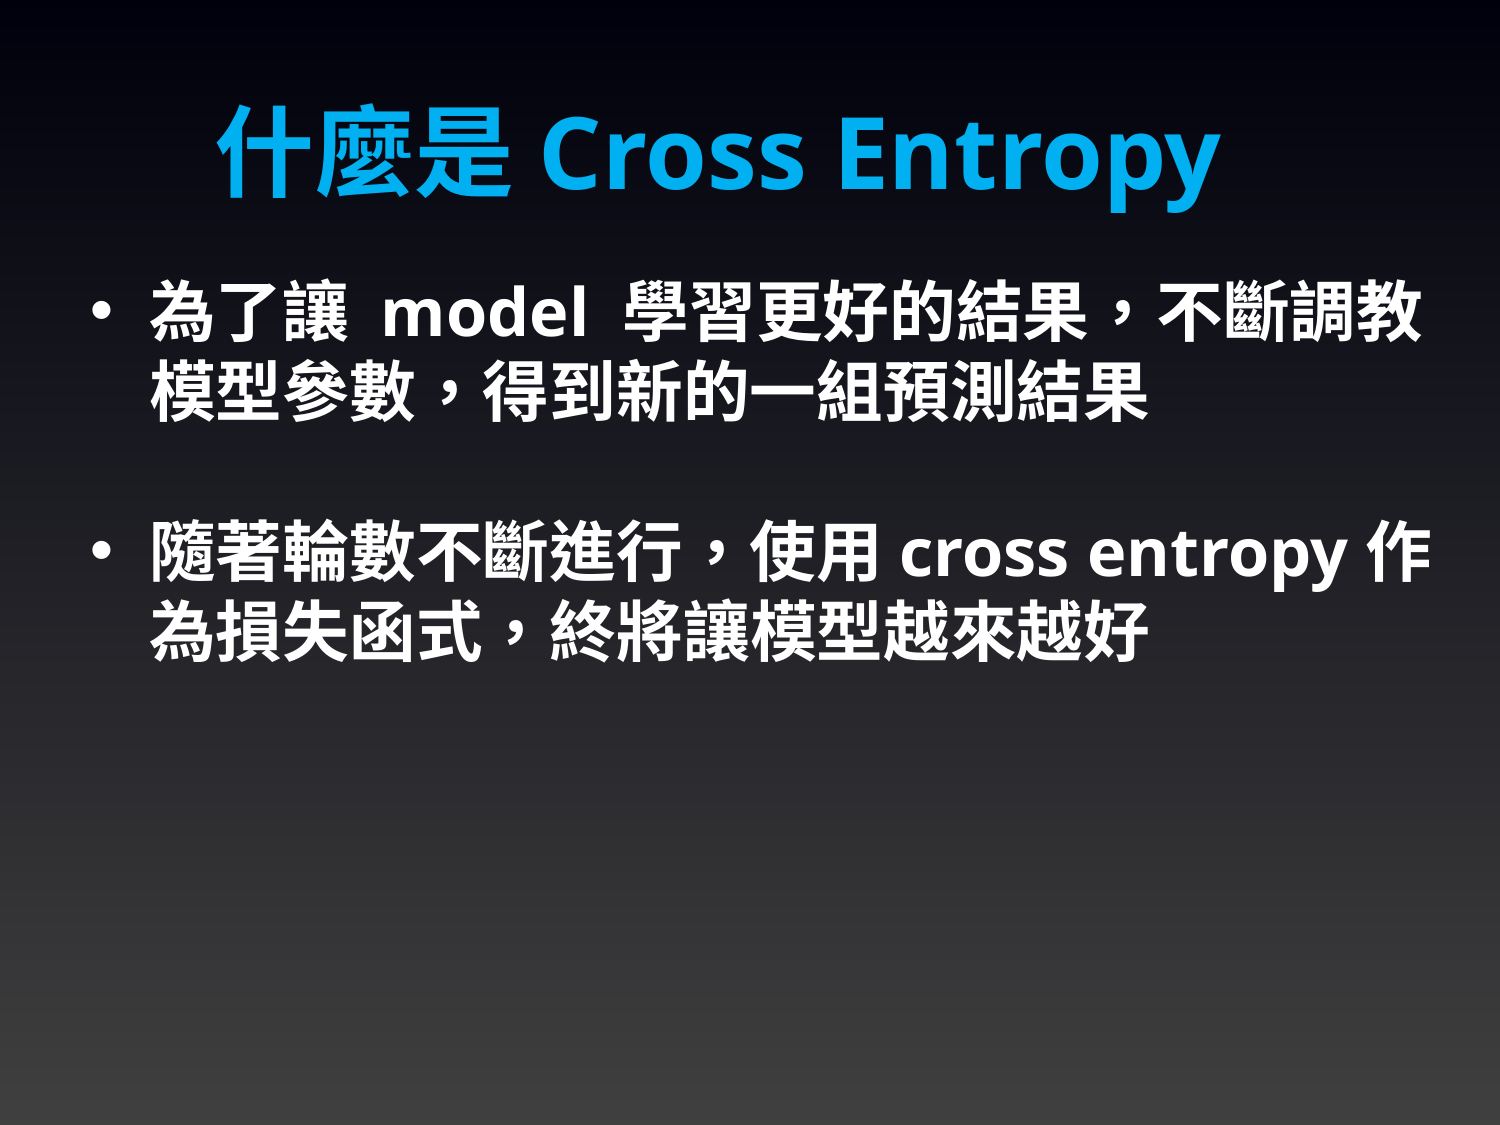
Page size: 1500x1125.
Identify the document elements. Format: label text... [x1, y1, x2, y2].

text_box 什麼是Cross Entropy [200, 62, 1300, 225]
text_box 為了讓 model 學習更好的結果，不斷調教模型參數，得到新的一組預測結果 隨著輪數不斷進行，使用cross entropy作為損失函式，終將讓模型越來越好 [75, 262, 1450, 677]
